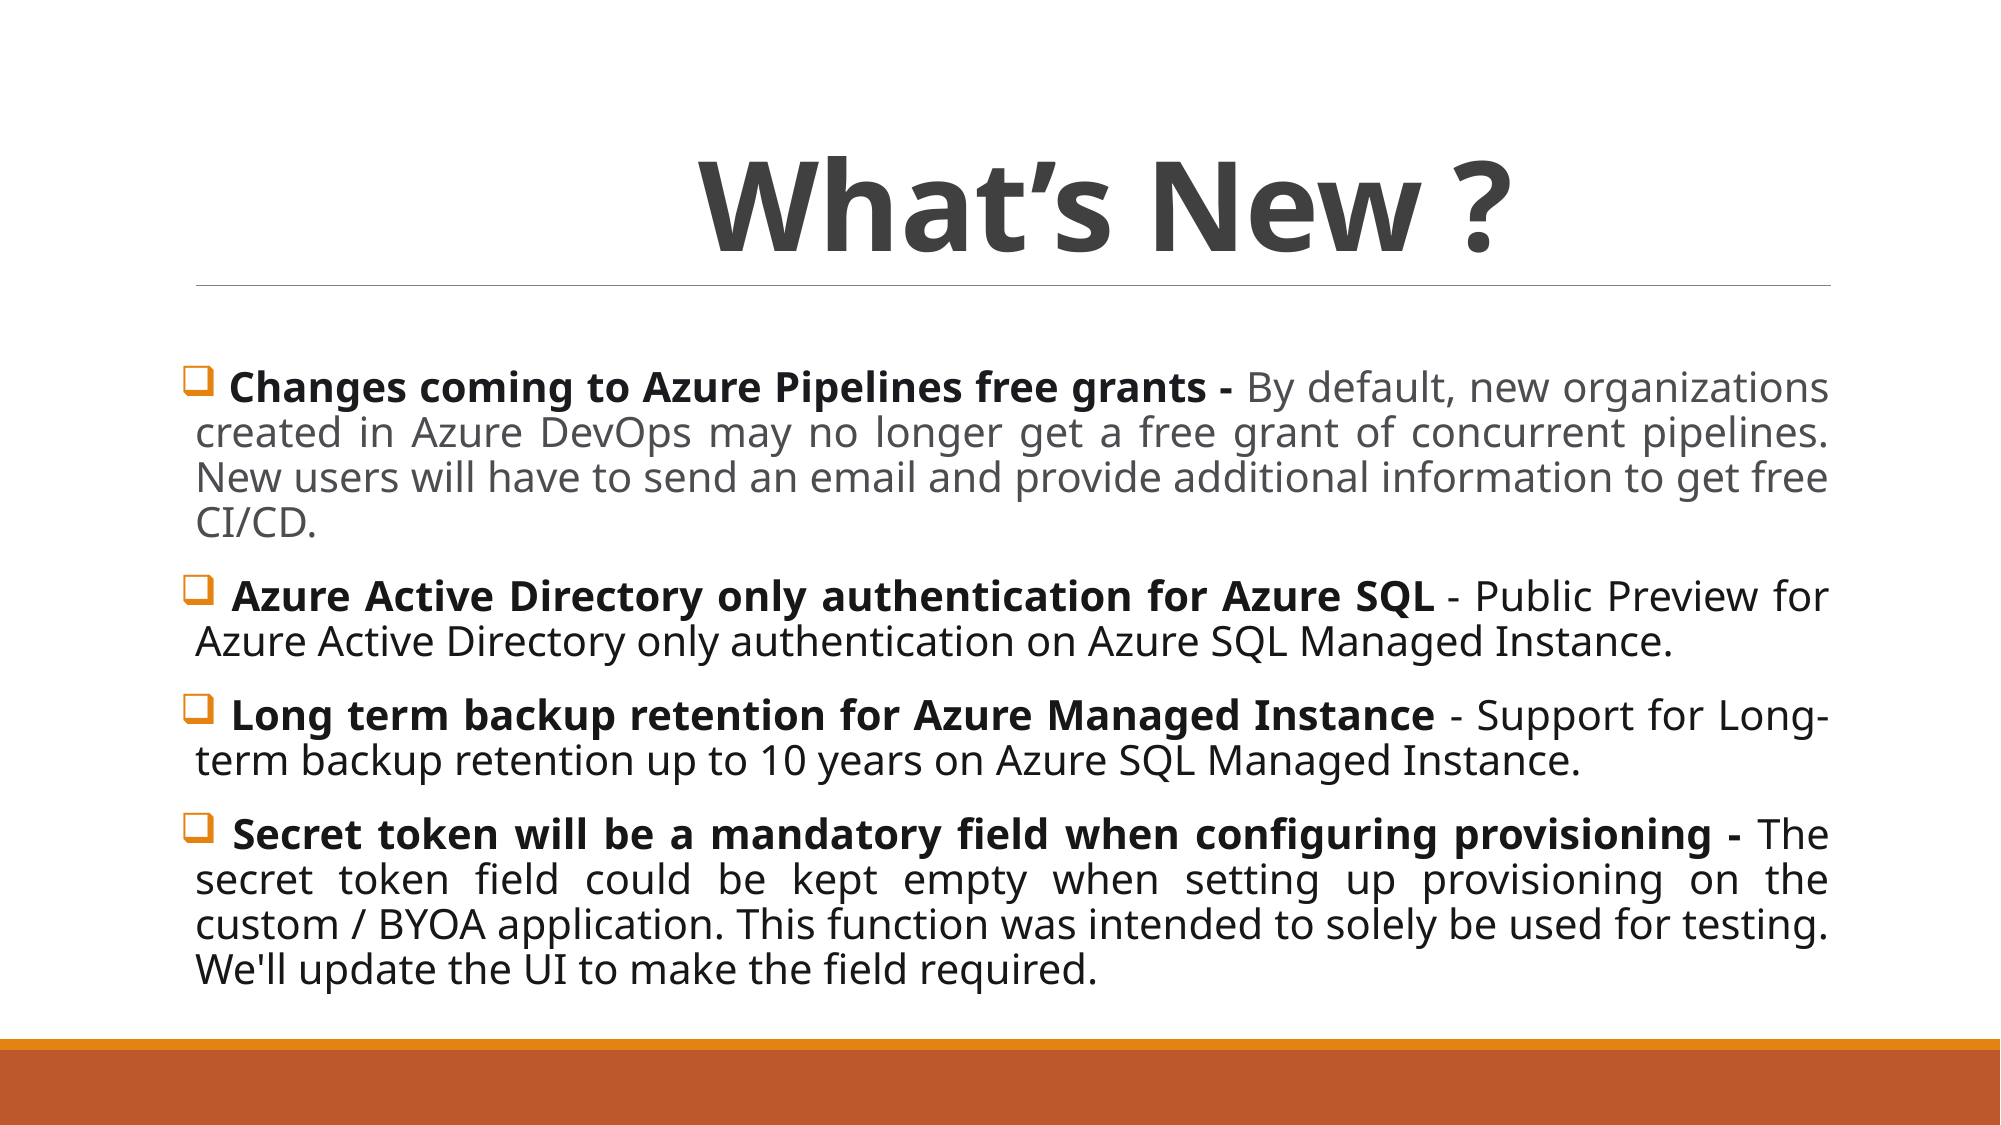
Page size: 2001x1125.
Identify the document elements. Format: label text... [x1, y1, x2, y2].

title What’s New ? [180, 128, 1830, 285]
list Changes coming to Azure Pipelines free grants - By default, new organizations created in Azure DevOps may no longer get a free grant of concurrent pipelines. New users will have to send an email and provide additional information to get free CI/CD. Azure Active Directory only authentication for Azure SQL - Public Preview for Azure Active Directory only authentication on Azure SQL Managed Instance. Long term backup retention for Azure Managed Instance - Support for Long-term backup retention up to 10 years on Azure SQL Managed Instance. Secret token will be a mandatory field when configuring provisioning - The secret token field could be kept empty when setting up provisioning on the custom / BYOA application. This function was intended to solely be used for testing. We'll update the UI to make the field required. [180, 358, 1830, 963]
